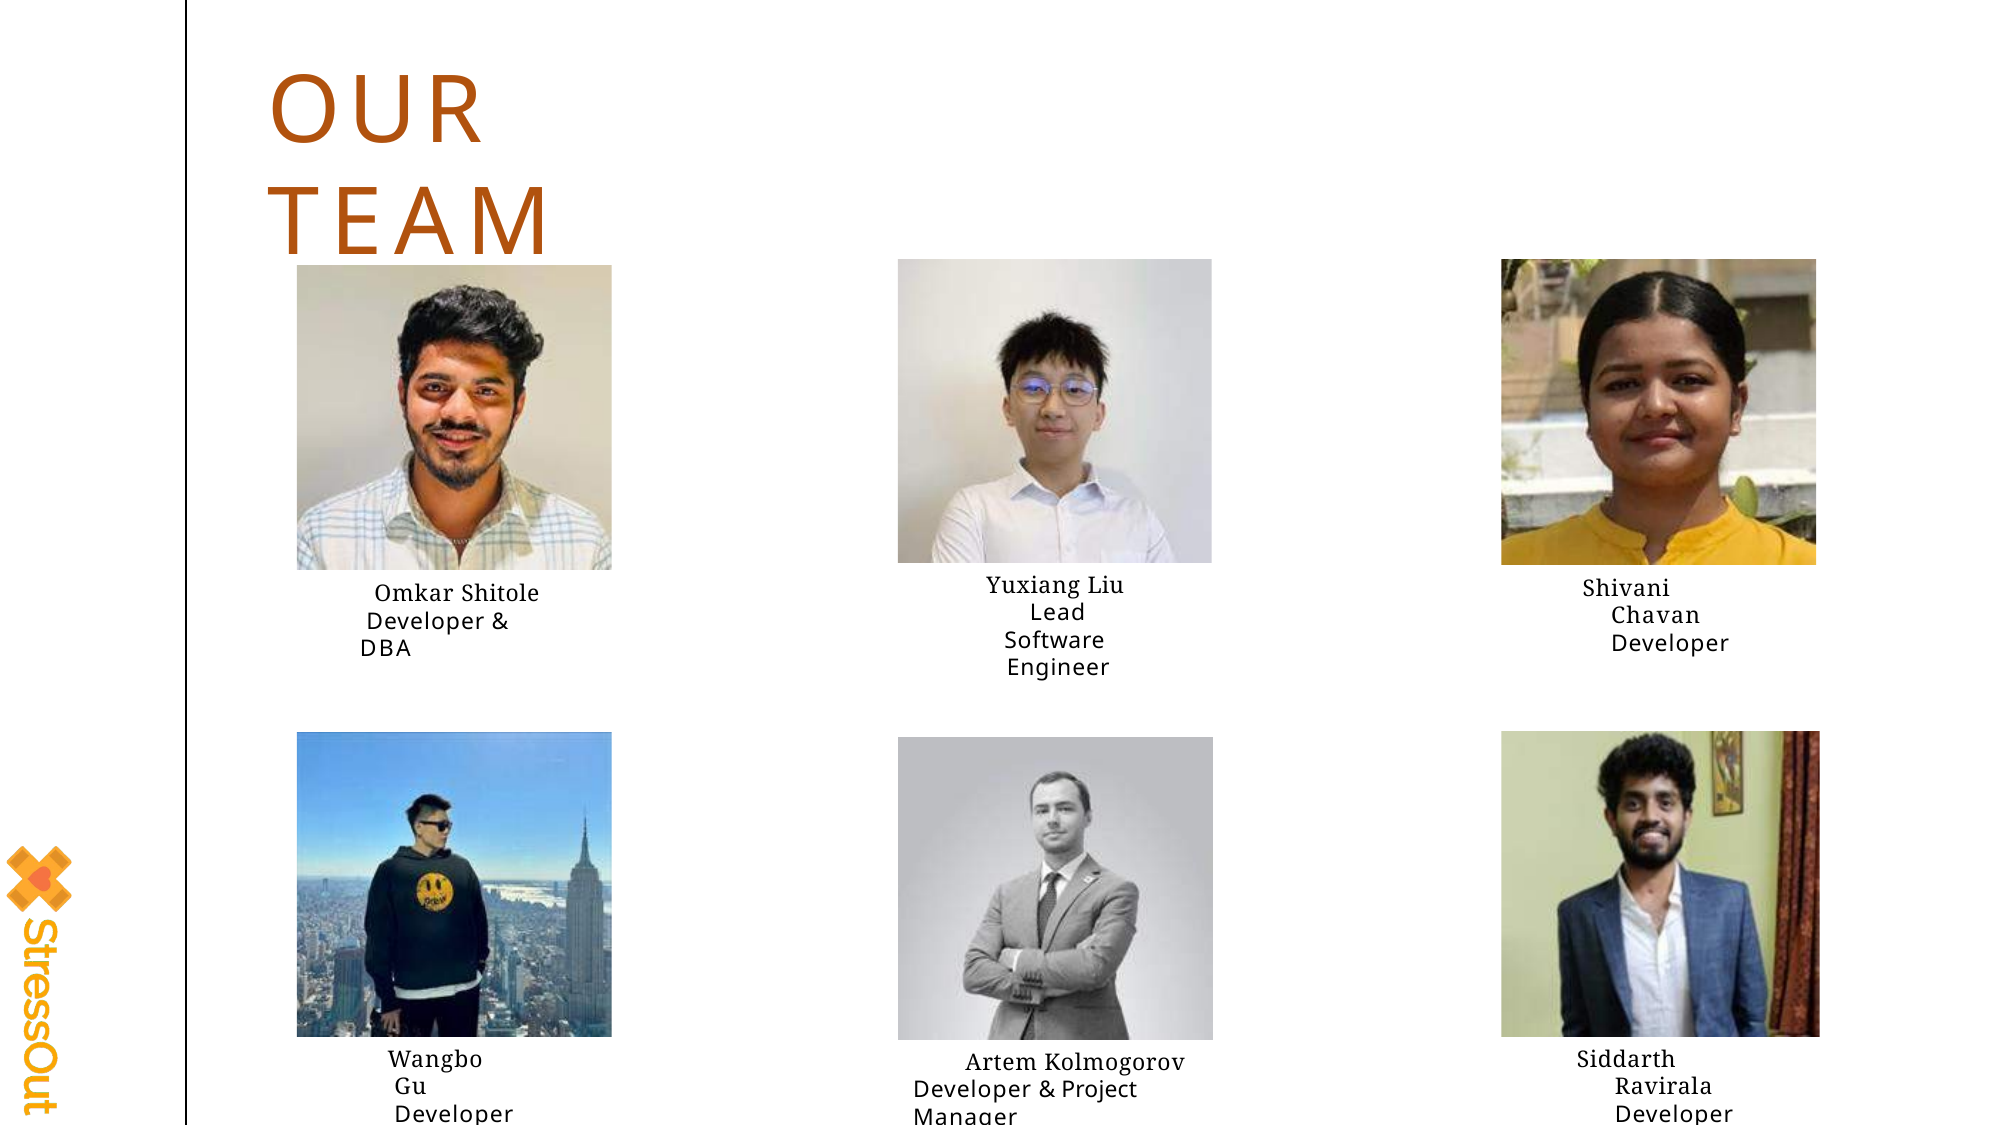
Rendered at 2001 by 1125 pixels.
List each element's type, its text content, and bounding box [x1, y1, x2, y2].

text_box [296, 265, 612, 570]
text_box [6, 846, 72, 1116]
text_box [897, 259, 1212, 563]
text_box Wangbo Gu Developer [385, 1042, 517, 1125]
text_box [1501, 731, 1820, 1037]
text_box Omkar Shitole Developer & DBA [357, 576, 545, 662]
text_box Artem Kolmogorov Developer & Project Manager [911, 1045, 1224, 1125]
text_box [898, 737, 1213, 1040]
text_box [1501, 259, 1817, 565]
text_box [296, 732, 612, 1037]
text_box Shivani Chavan Developer [1580, 571, 1755, 656]
title OUR TEAM [264, 46, 762, 274]
text_box Siddarth Ravirala Developer [1574, 1042, 1769, 1125]
text_box Yuxiang Liu Lead Software Engineer [978, 568, 1137, 681]
